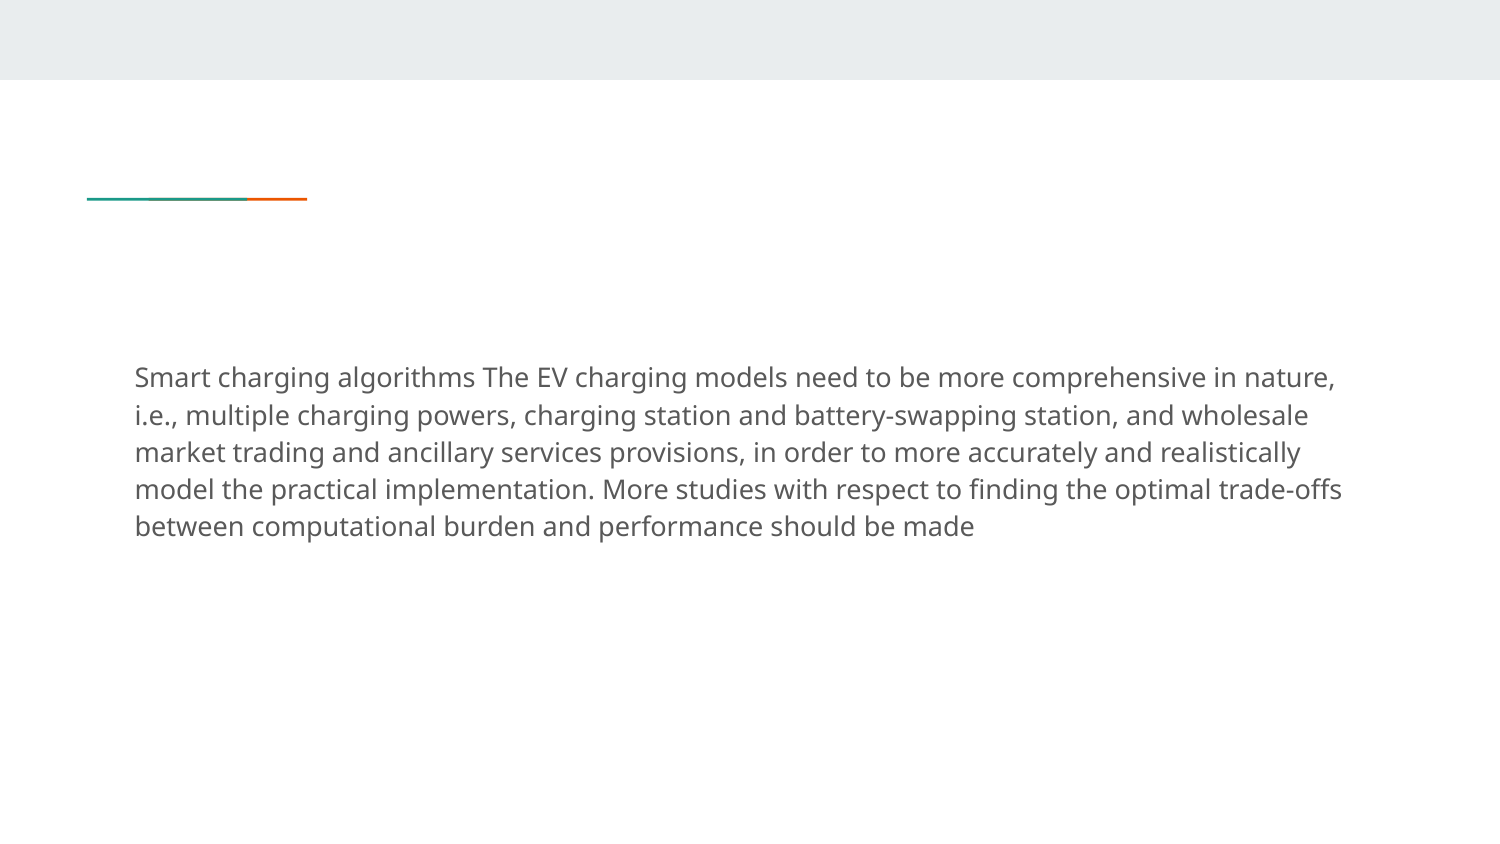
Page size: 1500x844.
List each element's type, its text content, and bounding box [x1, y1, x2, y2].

list Smart charging algorithms The EV charging models need to be more comprehensive in nature, i.e., multiple charging powers, charging station and battery-swapping station, and wholesale market trading and ancillary services provisions, in order to more accurately and realistically model the practical implementation. More studies with respect to finding the optimal trade-offs between computational burden and performance should be made [119, 341, 1381, 712]
